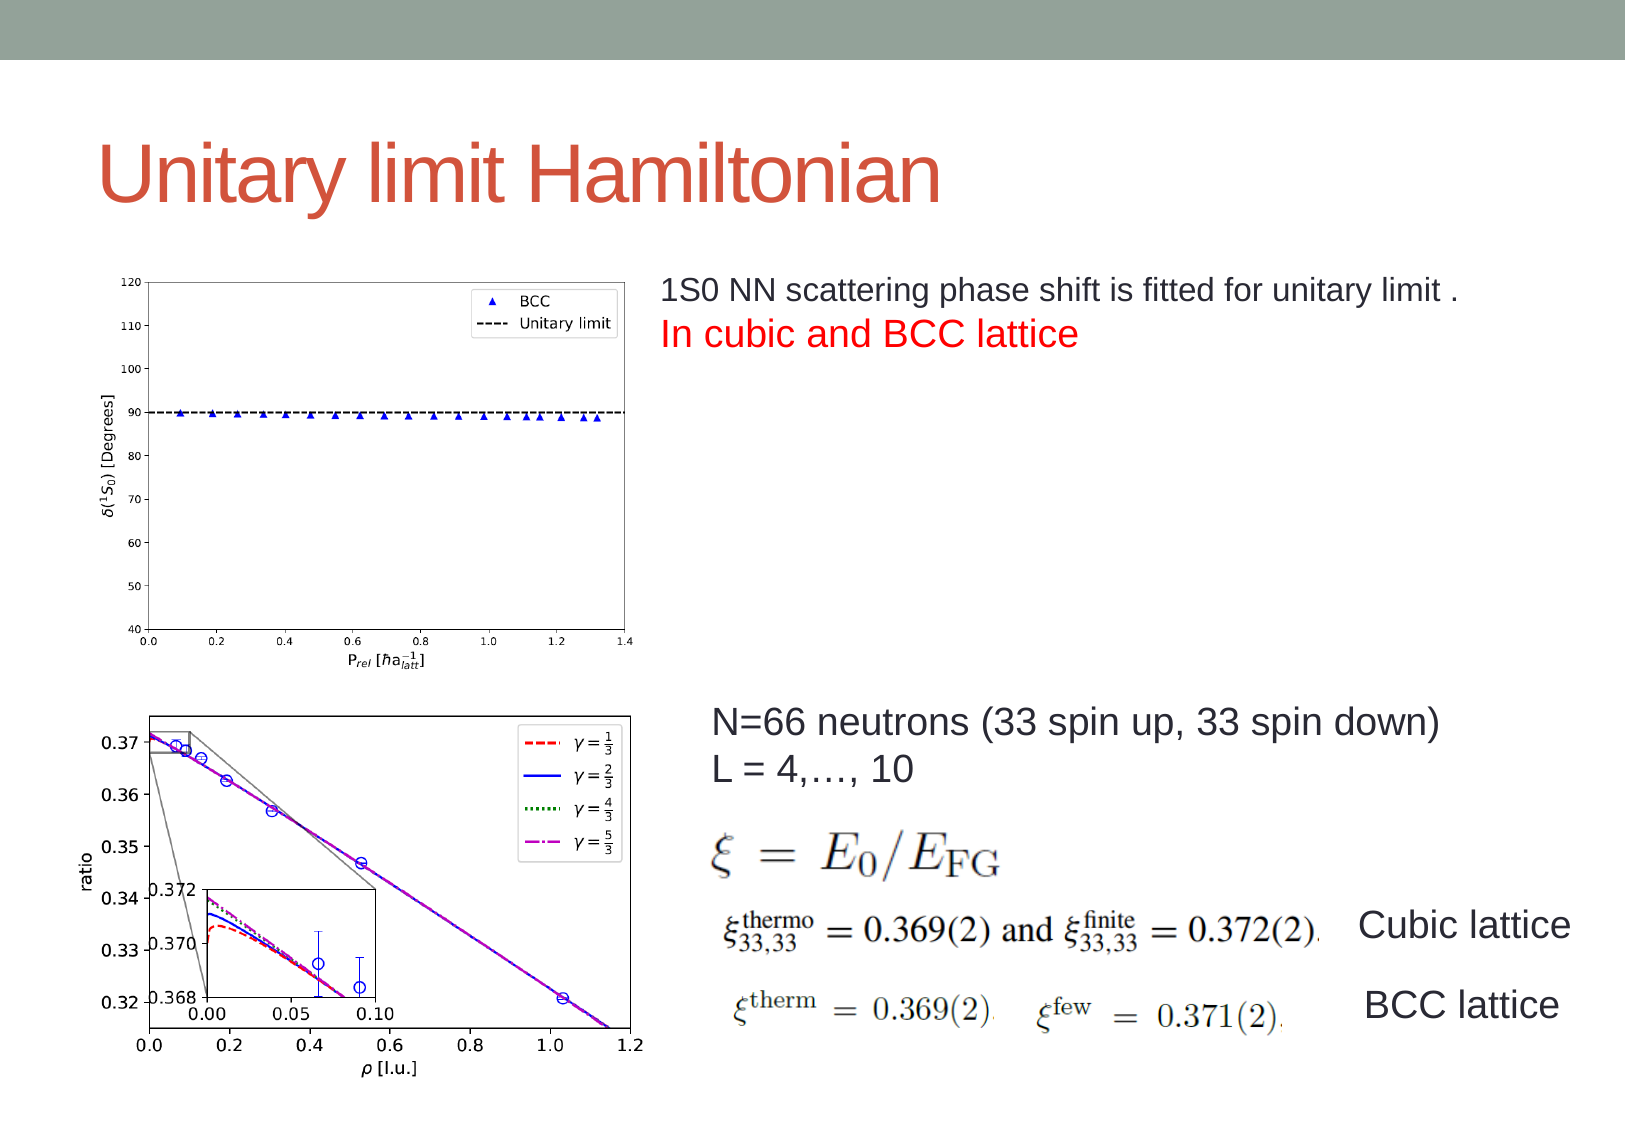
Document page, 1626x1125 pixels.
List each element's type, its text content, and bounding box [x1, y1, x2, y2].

picture [80, 260, 646, 675]
text_box 1S0 NN scattering phase shift is fitted for unitary limit . In cubic and BCC lattice [652, 261, 1522, 363]
picture [733, 983, 995, 1033]
text_box N=66 neutrons (33 spin up, 33 spin down) L = 4,…, 10 [696, 688, 1510, 798]
title Unitary limit Hamiltonian [81, 87, 1544, 250]
picture [68, 694, 659, 1089]
text_box BCC lattice [1349, 972, 1587, 1034]
text_box Cubic lattice [1343, 891, 1598, 954]
picture [720, 908, 1319, 961]
picture [698, 798, 1020, 904]
picture [1034, 983, 1282, 1049]
